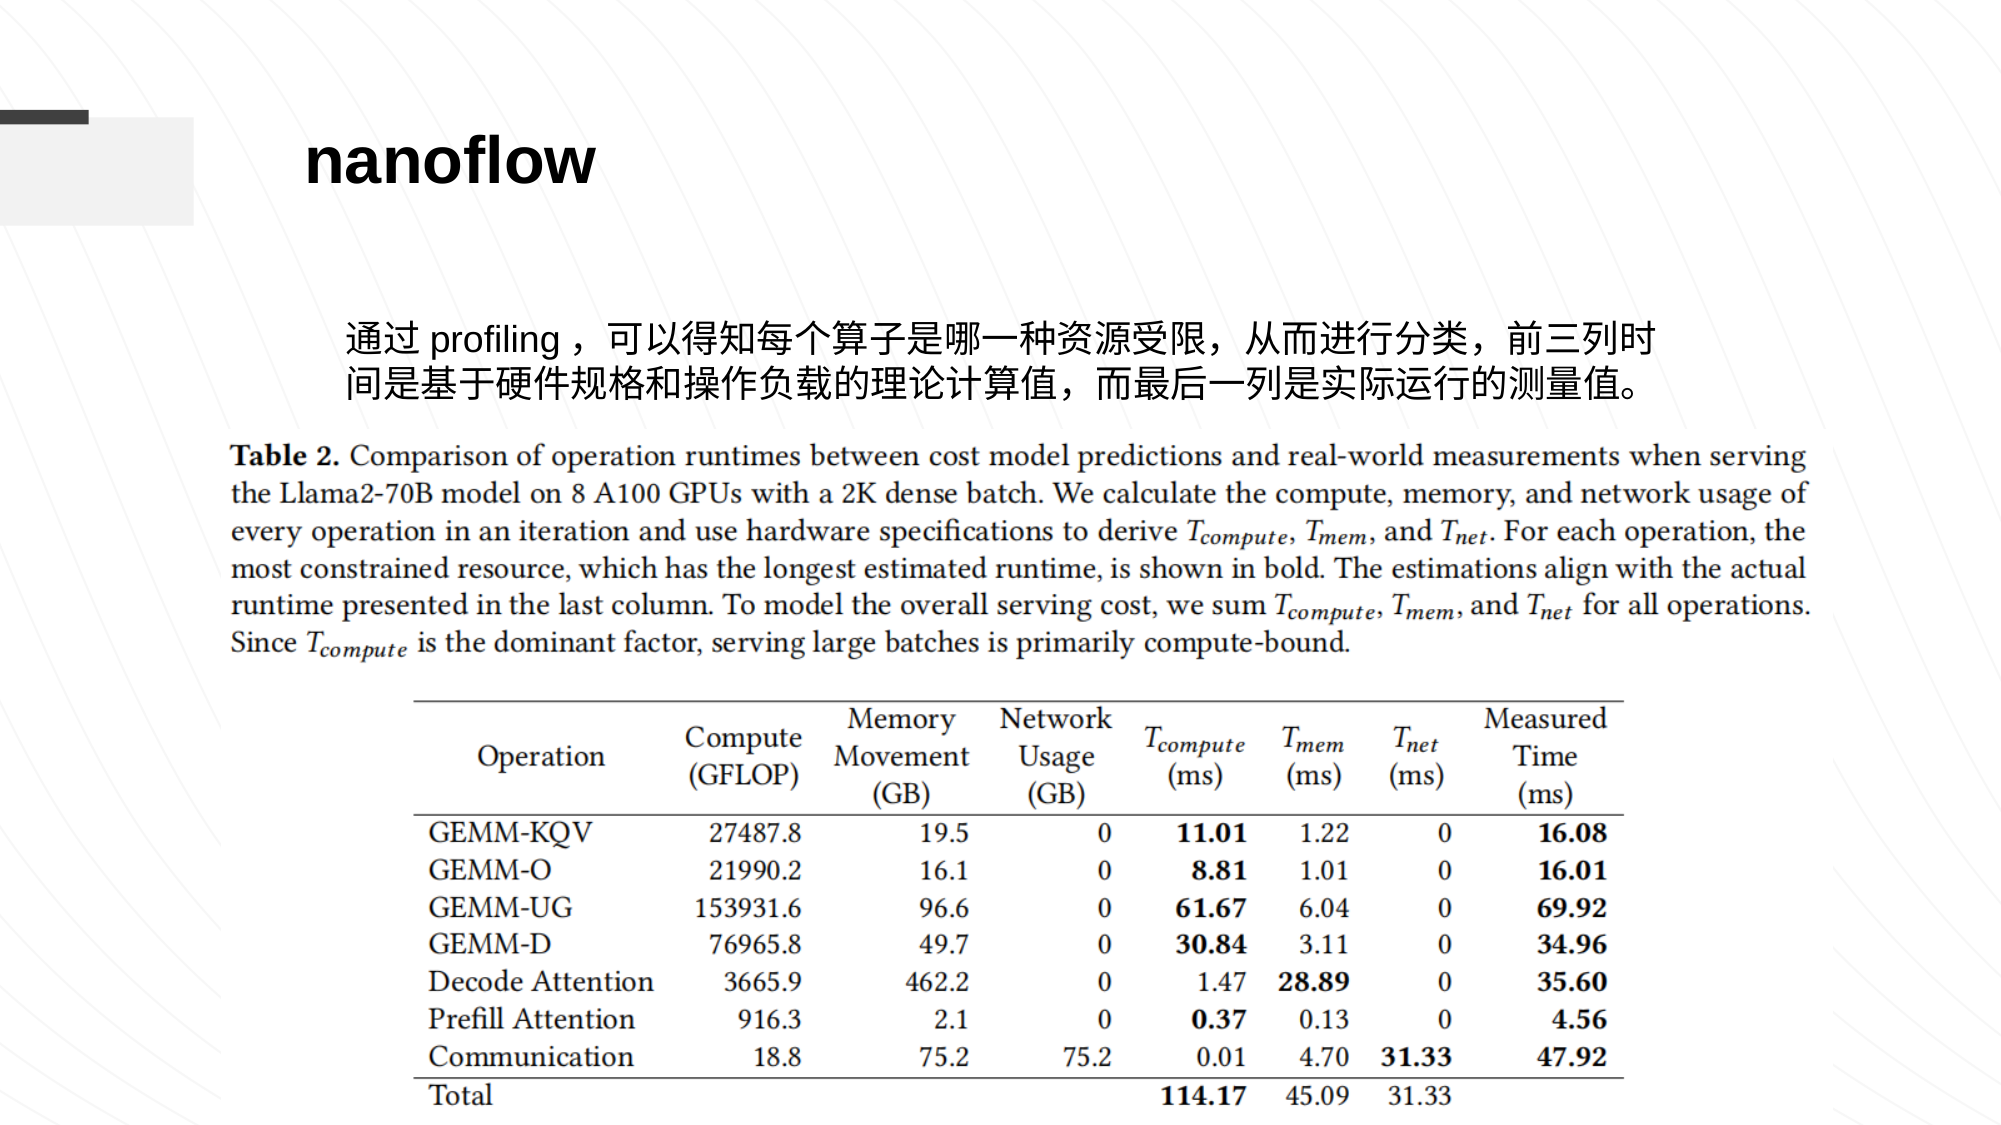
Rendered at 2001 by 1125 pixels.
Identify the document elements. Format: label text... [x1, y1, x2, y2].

text_box nanoflow [289, 109, 1230, 205]
text_box 通过profiling，可以得知每个算子是哪一种资源受限，从而进行分类，前三列时间是基于硬件规格和操作负载的理论计算值，而最后一列是实际运行的测量值。 [331, 307, 1701, 413]
picture [220, 429, 1833, 1125]
